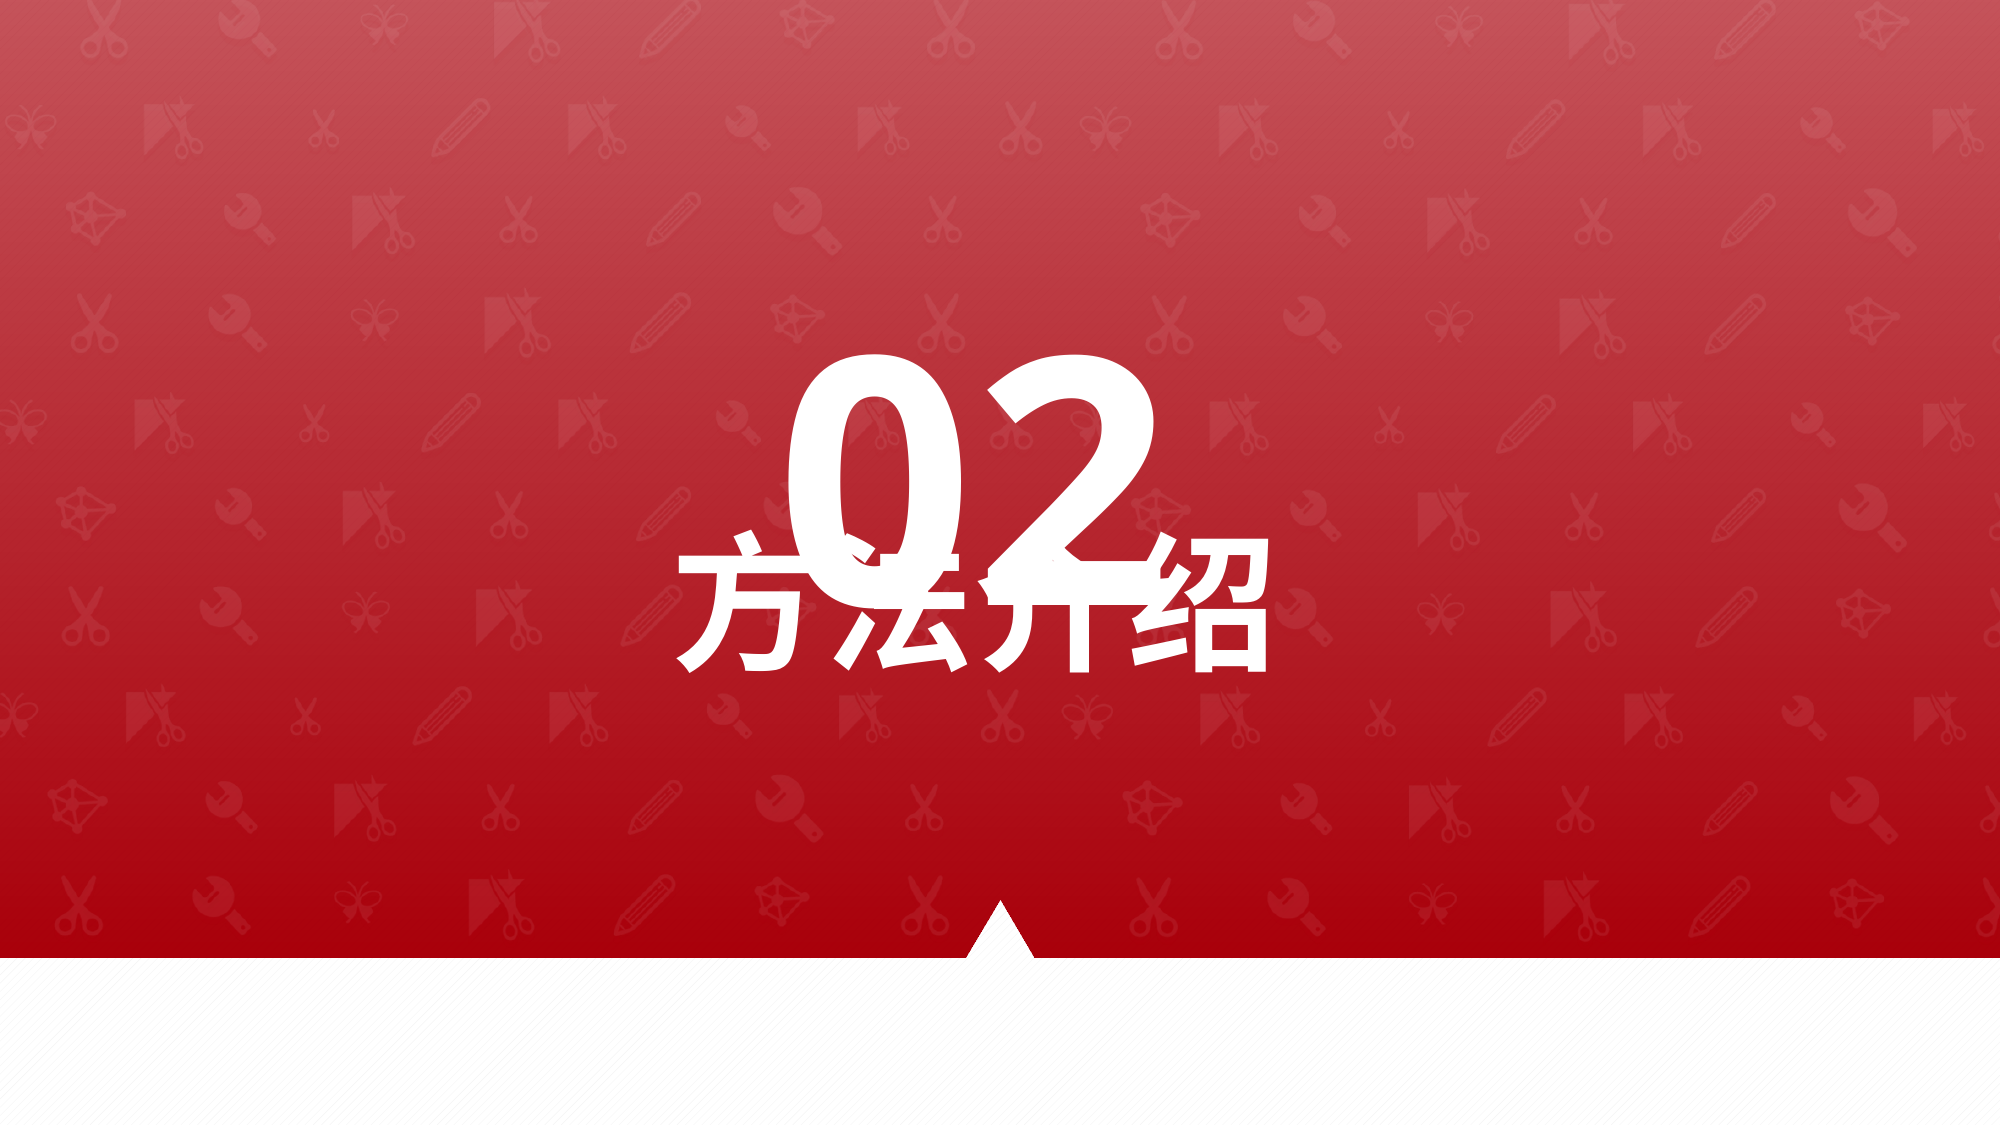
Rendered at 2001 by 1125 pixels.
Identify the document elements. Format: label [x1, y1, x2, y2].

picture [0, 0, 2000, 952]
text_box [0, 952, 2000, 959]
